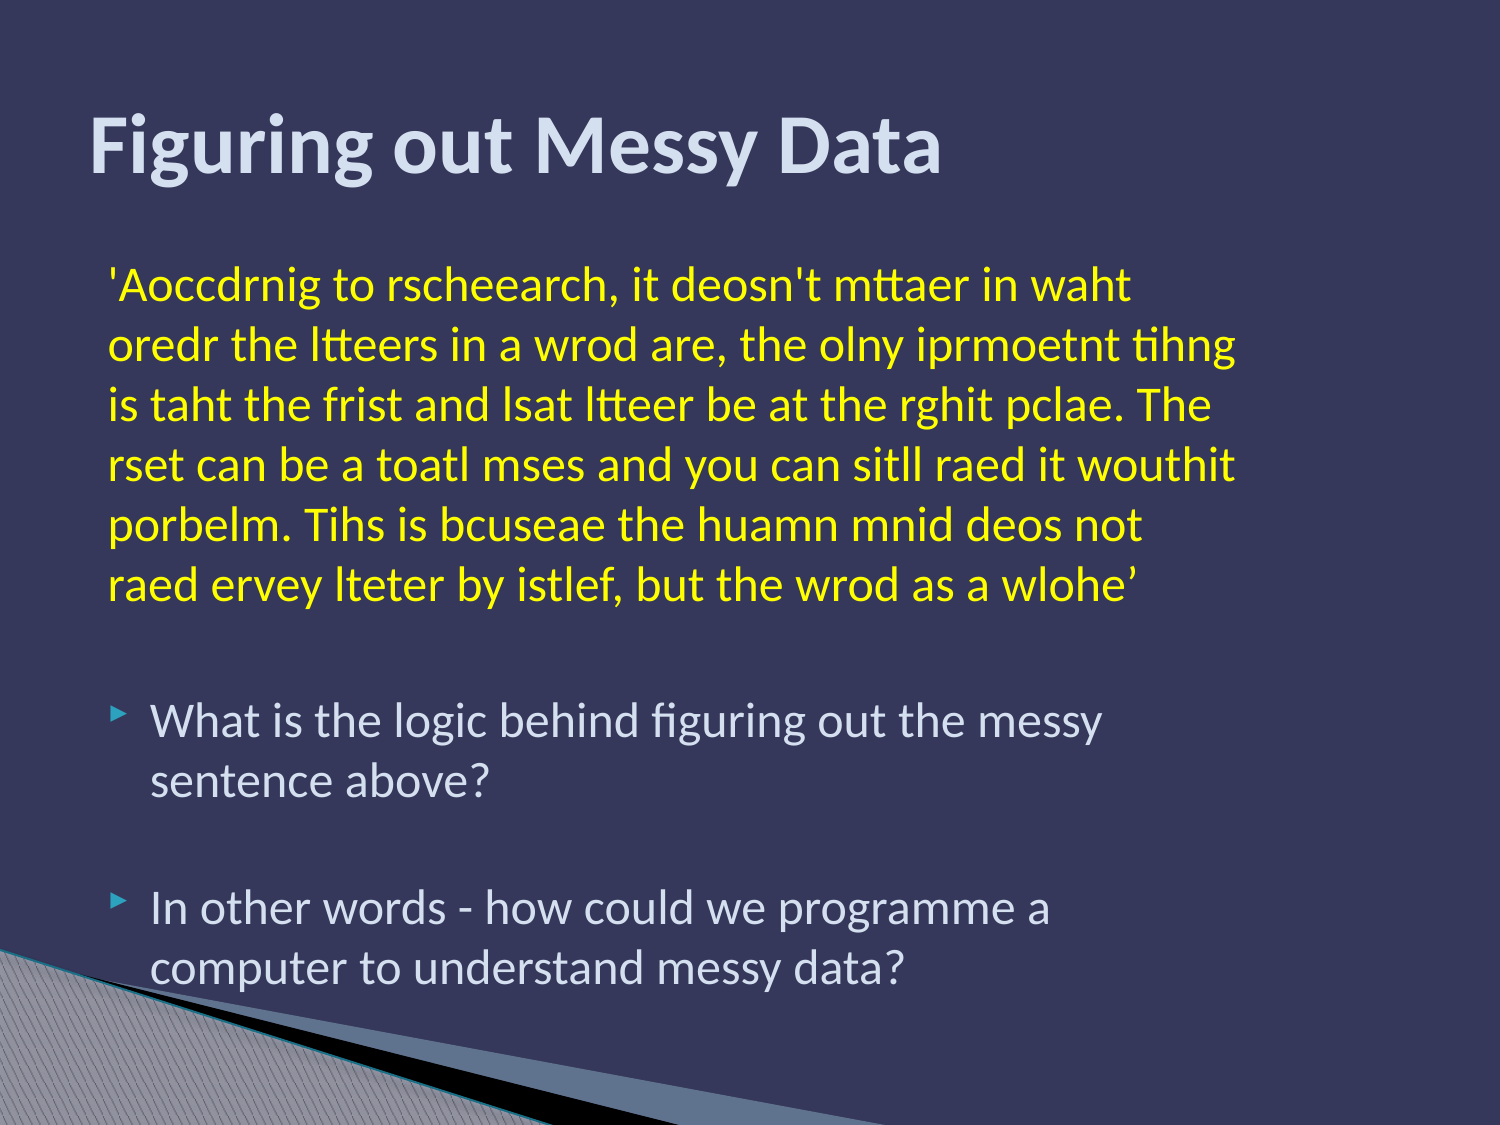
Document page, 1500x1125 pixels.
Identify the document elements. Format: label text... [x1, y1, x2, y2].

list 'Aoccdrnig to rscheearch, it deosn't mttaer in waht oredr the ltteers in a wrod are, the olny iprmoetnt tihng is taht the frist and lsat ltteer be at the rghit pclae. The rset can be a toatl mses and you can sitll raed it wouthit porbelm. Tihs is bcuseae the huamn mnid deos not raed ervey lteter by istlef, but the wrod as a wlohe’ What is the logic behind figuring out the messy sentence above? In other words - how could we programme a computer to understand messy data? [75, 243, 1258, 433]
title Figuring out Messy Data [75, 45, 1425, 233]
